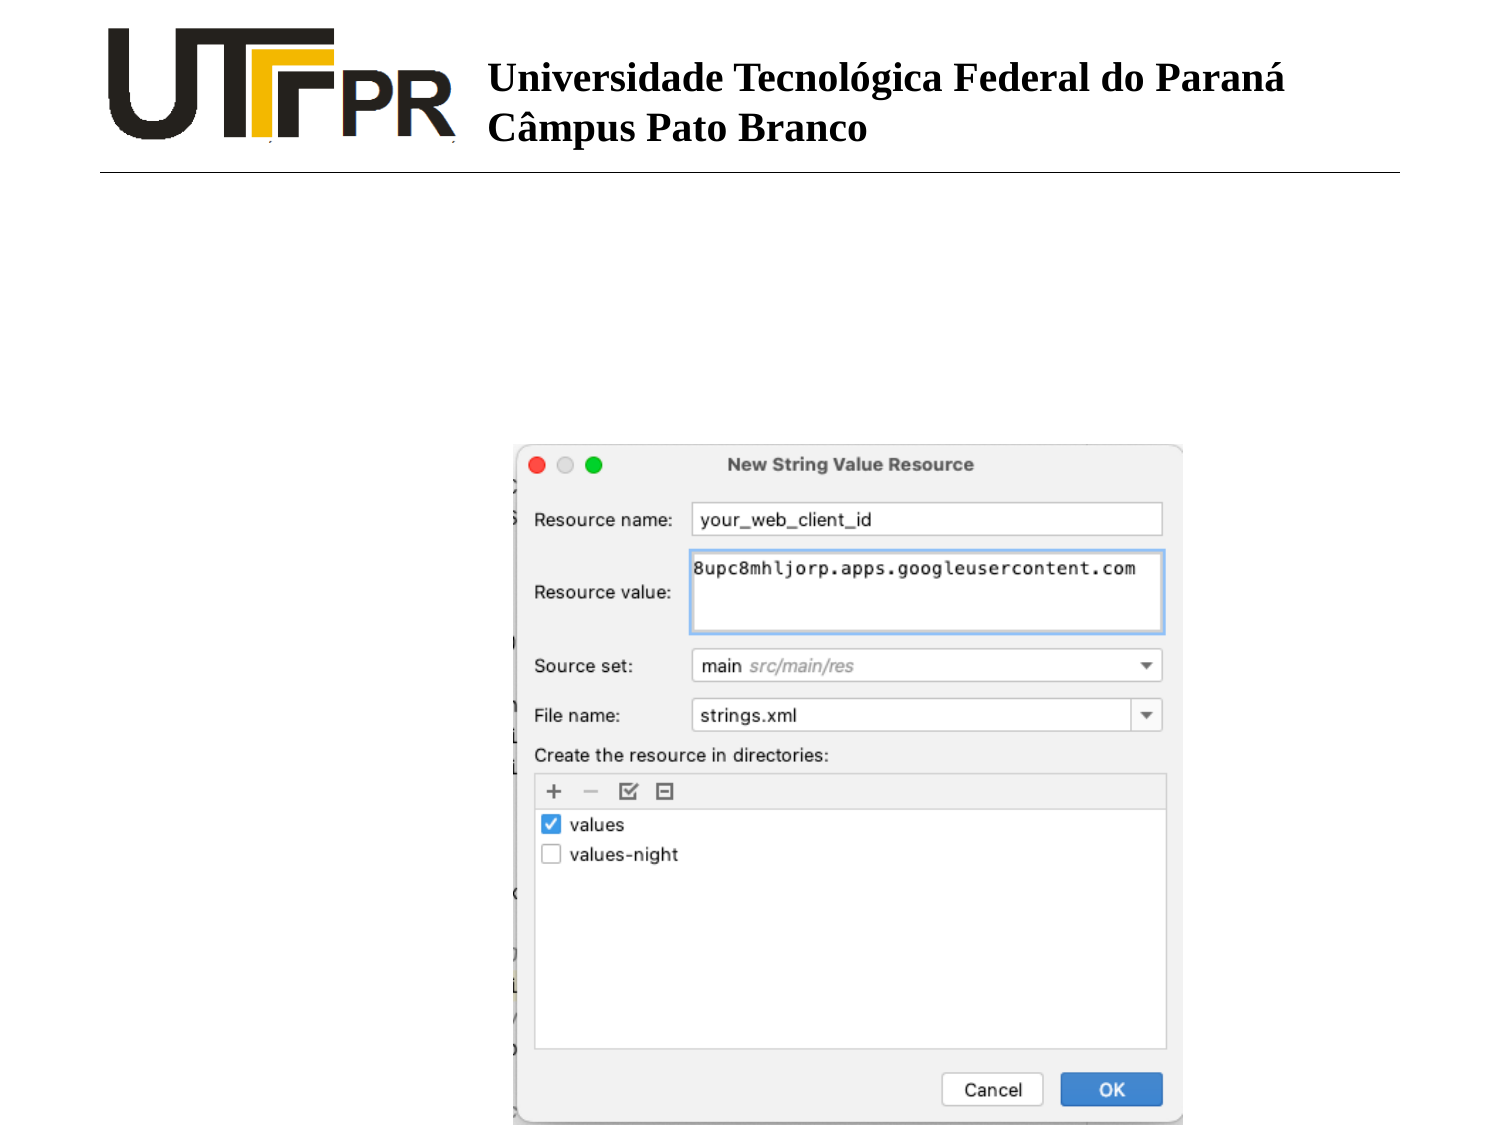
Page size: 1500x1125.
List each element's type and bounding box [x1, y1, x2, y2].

picture [513, 444, 1183, 1125]
picture [106, 26, 461, 143]
